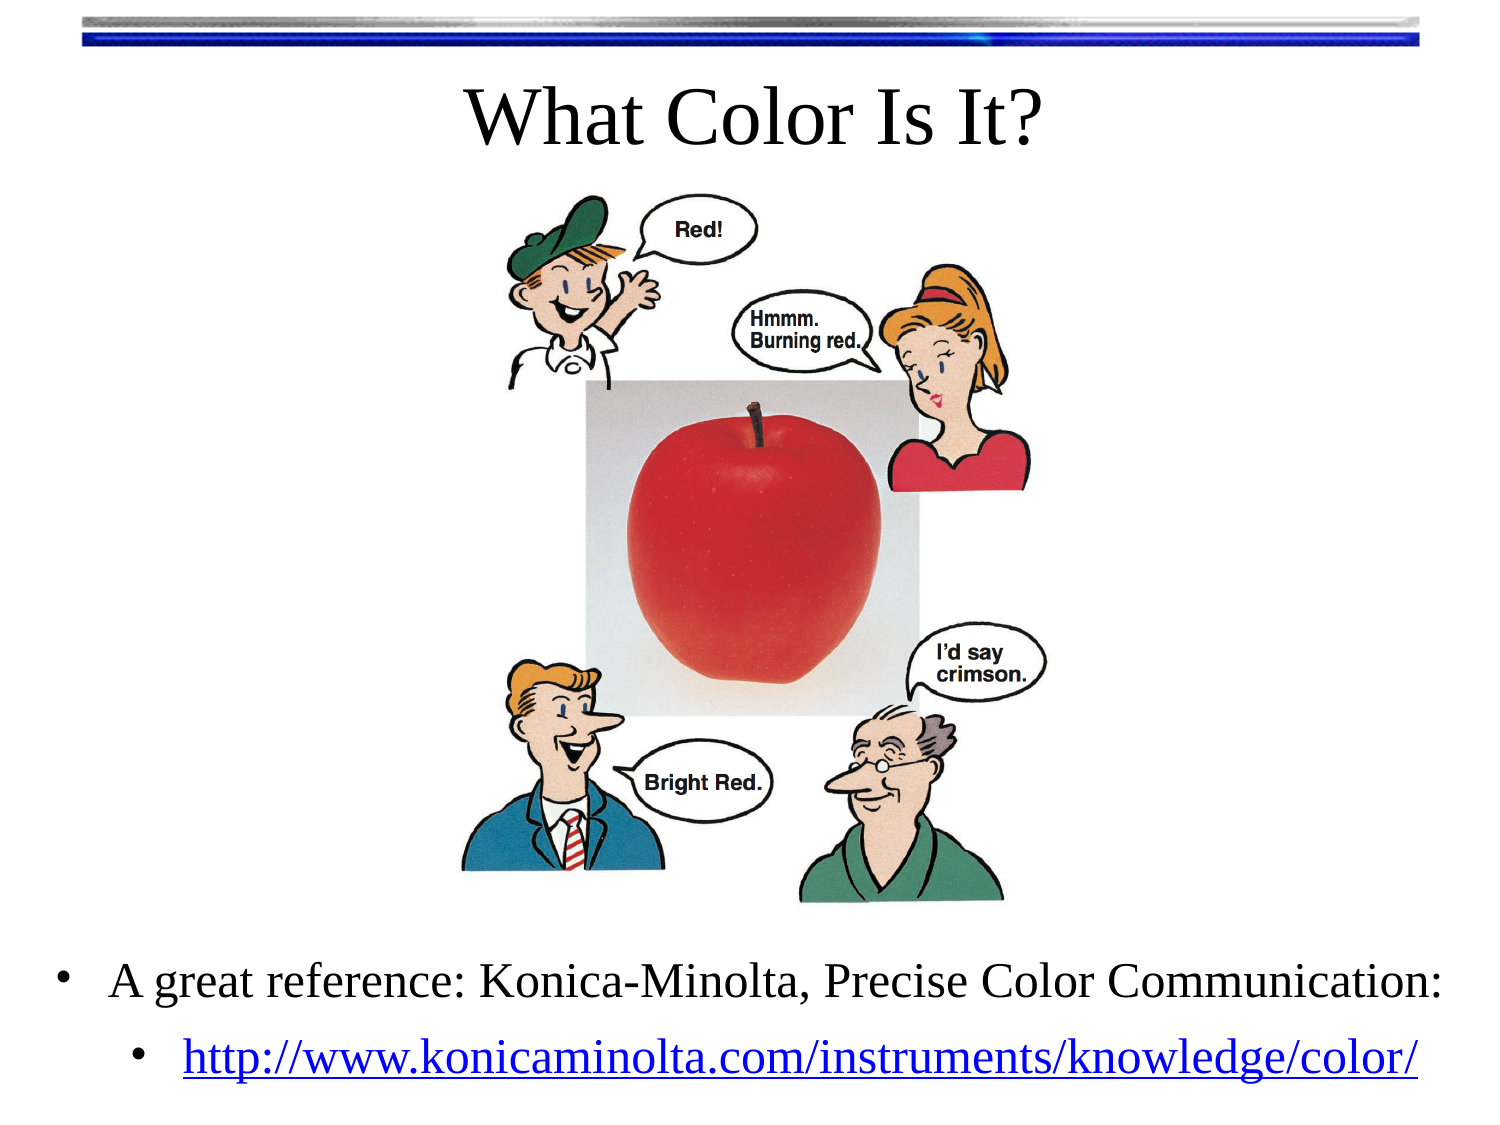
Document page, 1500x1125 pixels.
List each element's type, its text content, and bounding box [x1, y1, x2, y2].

text_box What Color Is It? [17, 19, 1492, 204]
picture [79, 12, 1426, 52]
picture [433, 168, 1057, 907]
text_box A great reference: Konica-Minolta, Precise Color Communication: http://www.konicaminolta.com/instruments/knowledge/color/ [37, 947, 1463, 1092]
